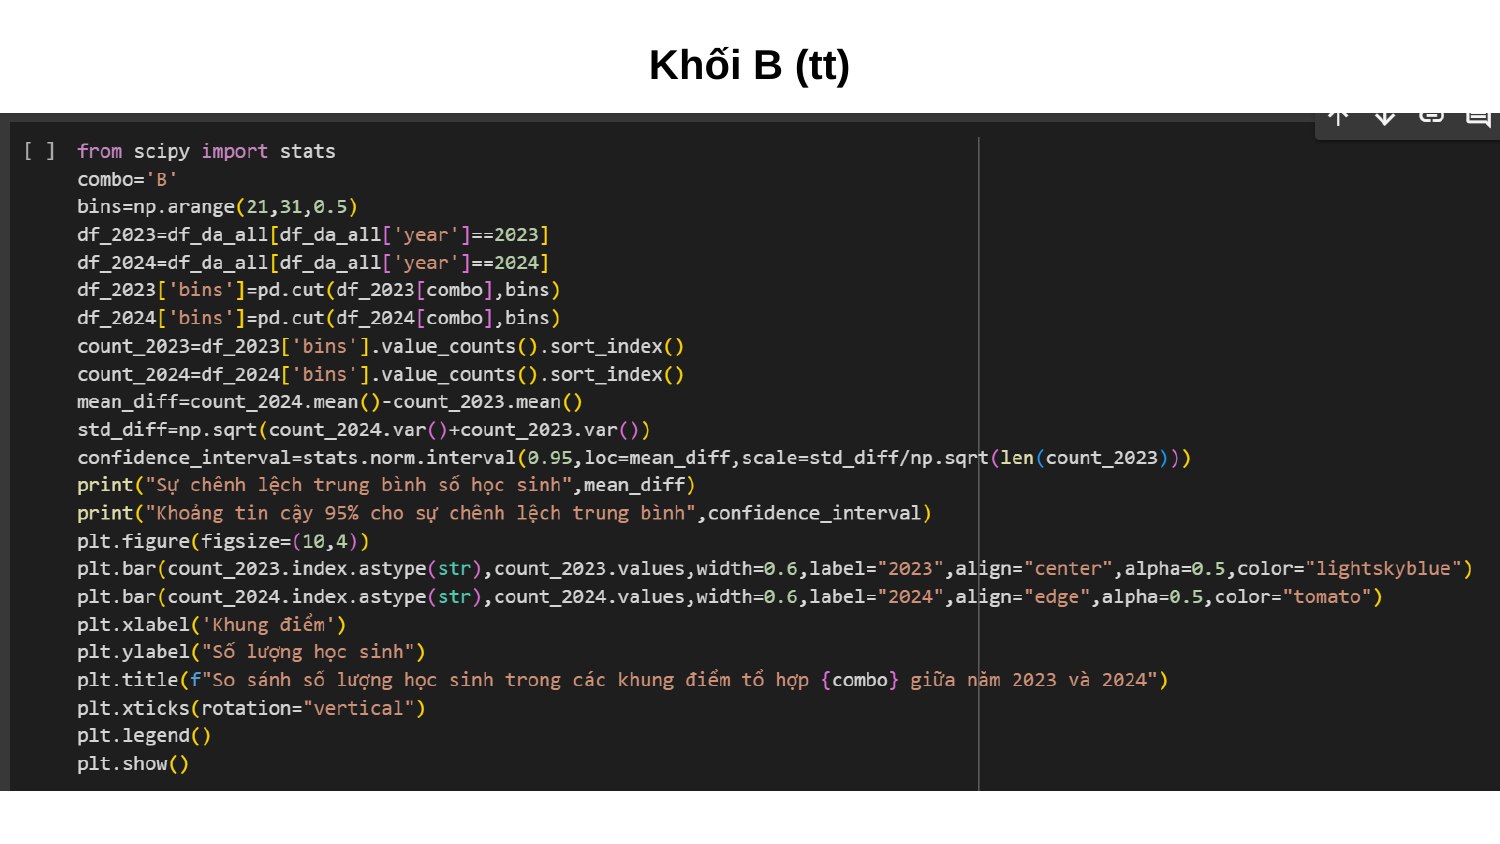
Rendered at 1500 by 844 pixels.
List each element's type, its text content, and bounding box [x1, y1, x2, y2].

text_box Khối B (tt) [374, 30, 1125, 96]
picture [0, 113, 1500, 791]
